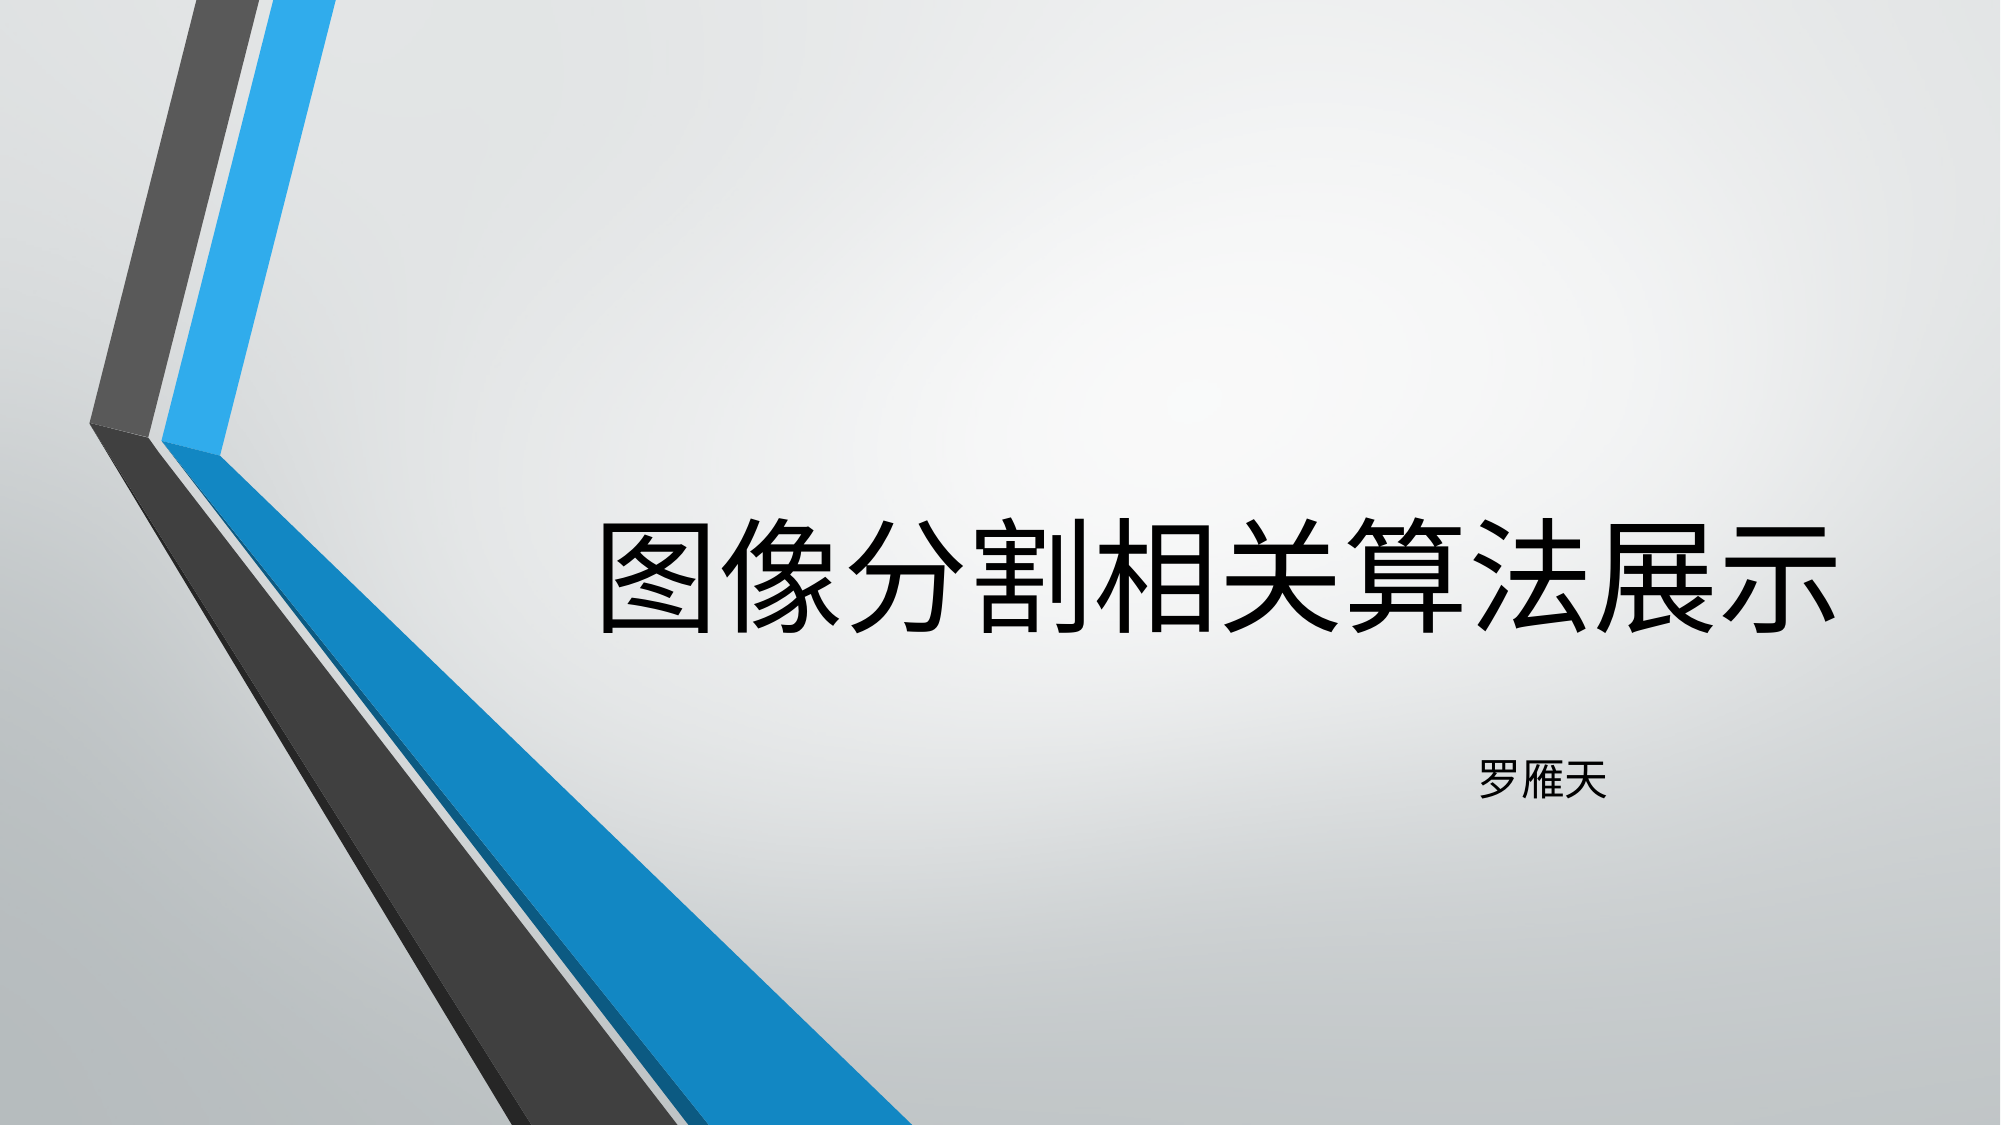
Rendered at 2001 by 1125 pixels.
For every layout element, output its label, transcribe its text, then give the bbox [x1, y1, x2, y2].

subtitle 罗雁天 [1214, 744, 1624, 973]
title 图像分割相关算法展示 [480, 226, 1887, 656]
